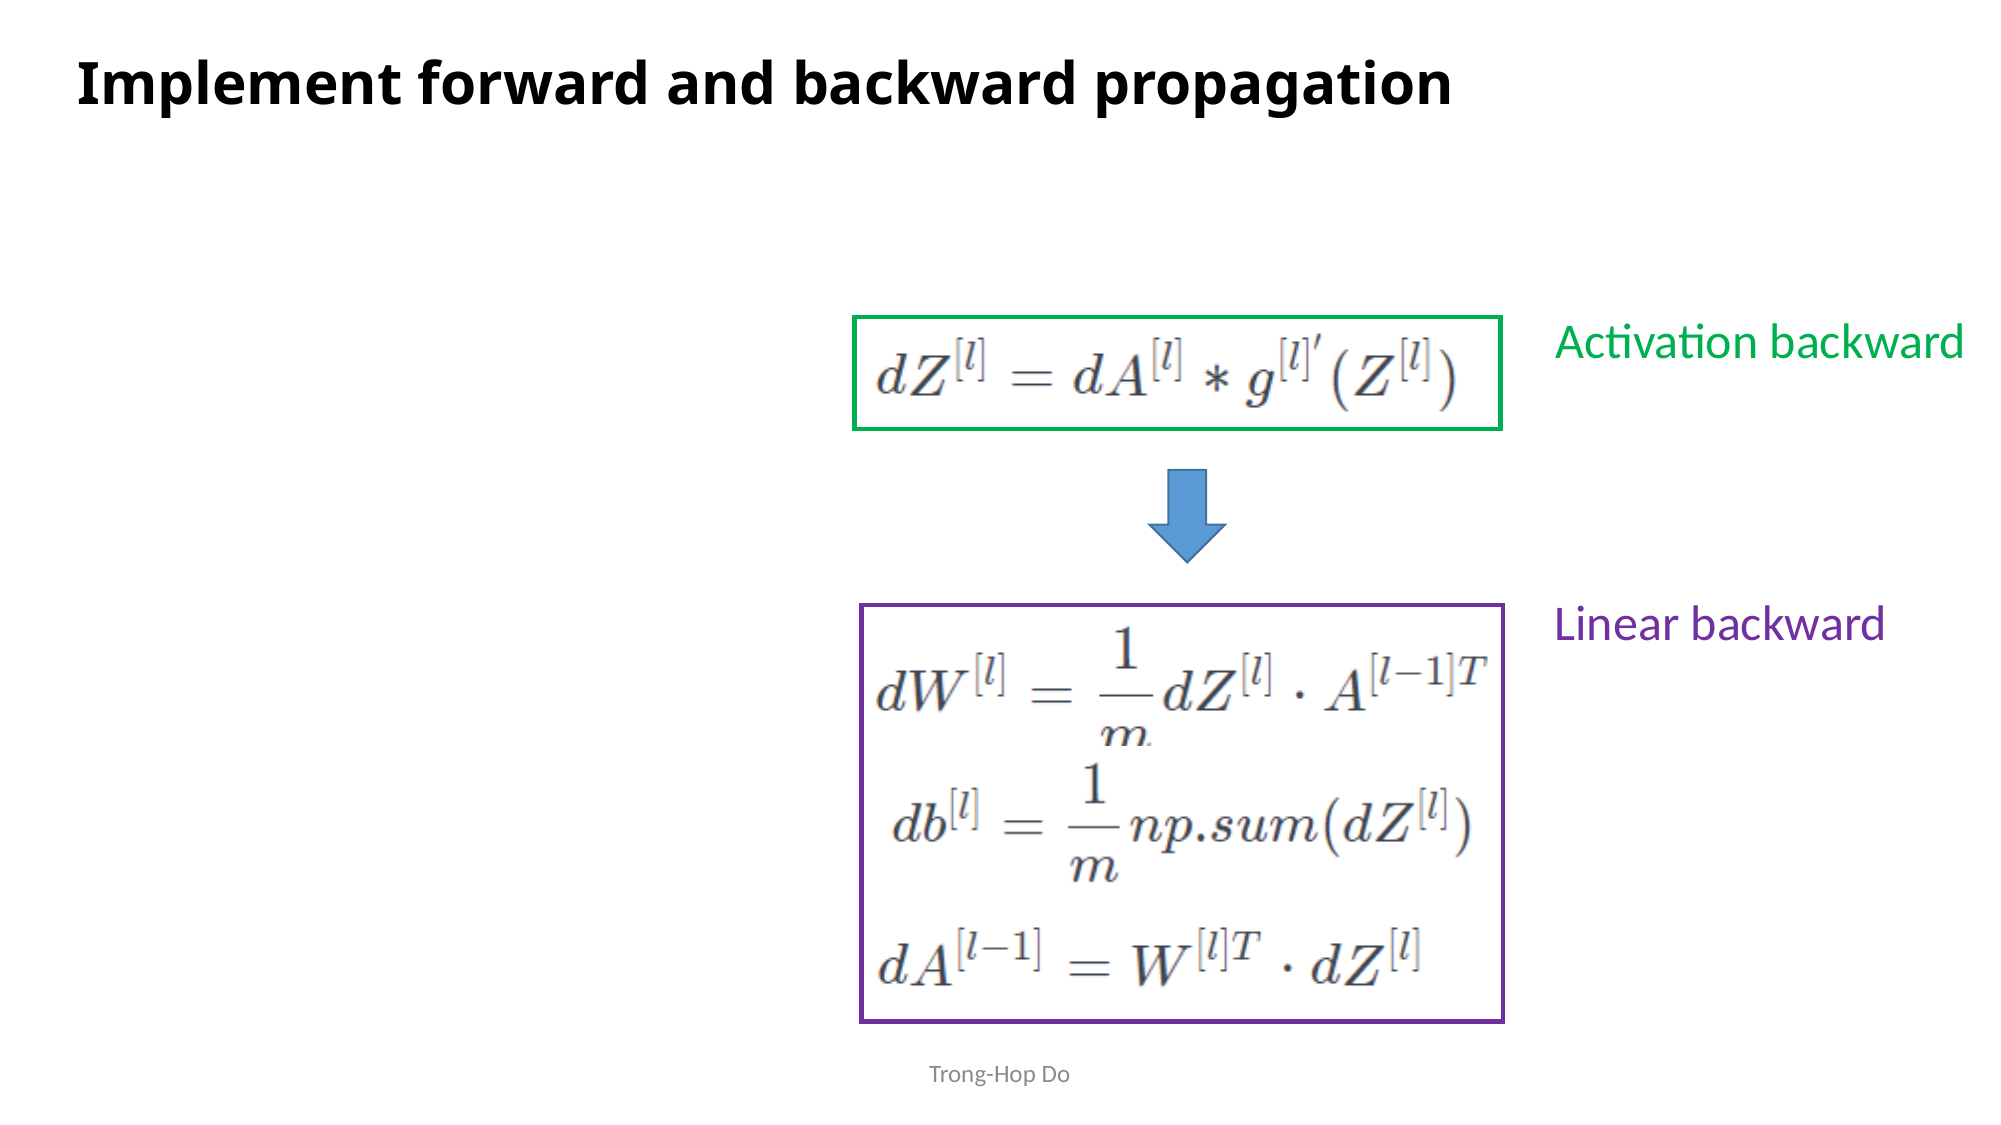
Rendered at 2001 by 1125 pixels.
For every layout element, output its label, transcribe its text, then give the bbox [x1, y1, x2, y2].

picture [874, 896, 1440, 1022]
picture [861, 621, 1502, 765]
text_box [870, 746, 1481, 890]
text_box Activation backward [1540, 300, 1982, 376]
picture [865, 314, 1478, 438]
text_box [1478, 316, 1502, 430]
text_box Linear backward [1539, 583, 1903, 659]
text_box [860, 604, 1504, 1023]
footer Trong-Hop Do [662, 1042, 1338, 1103]
text_box [853, 316, 865, 430]
text_box [1147, 468, 1228, 564]
title Implement forward and backward propagation [62, 28, 1788, 143]
